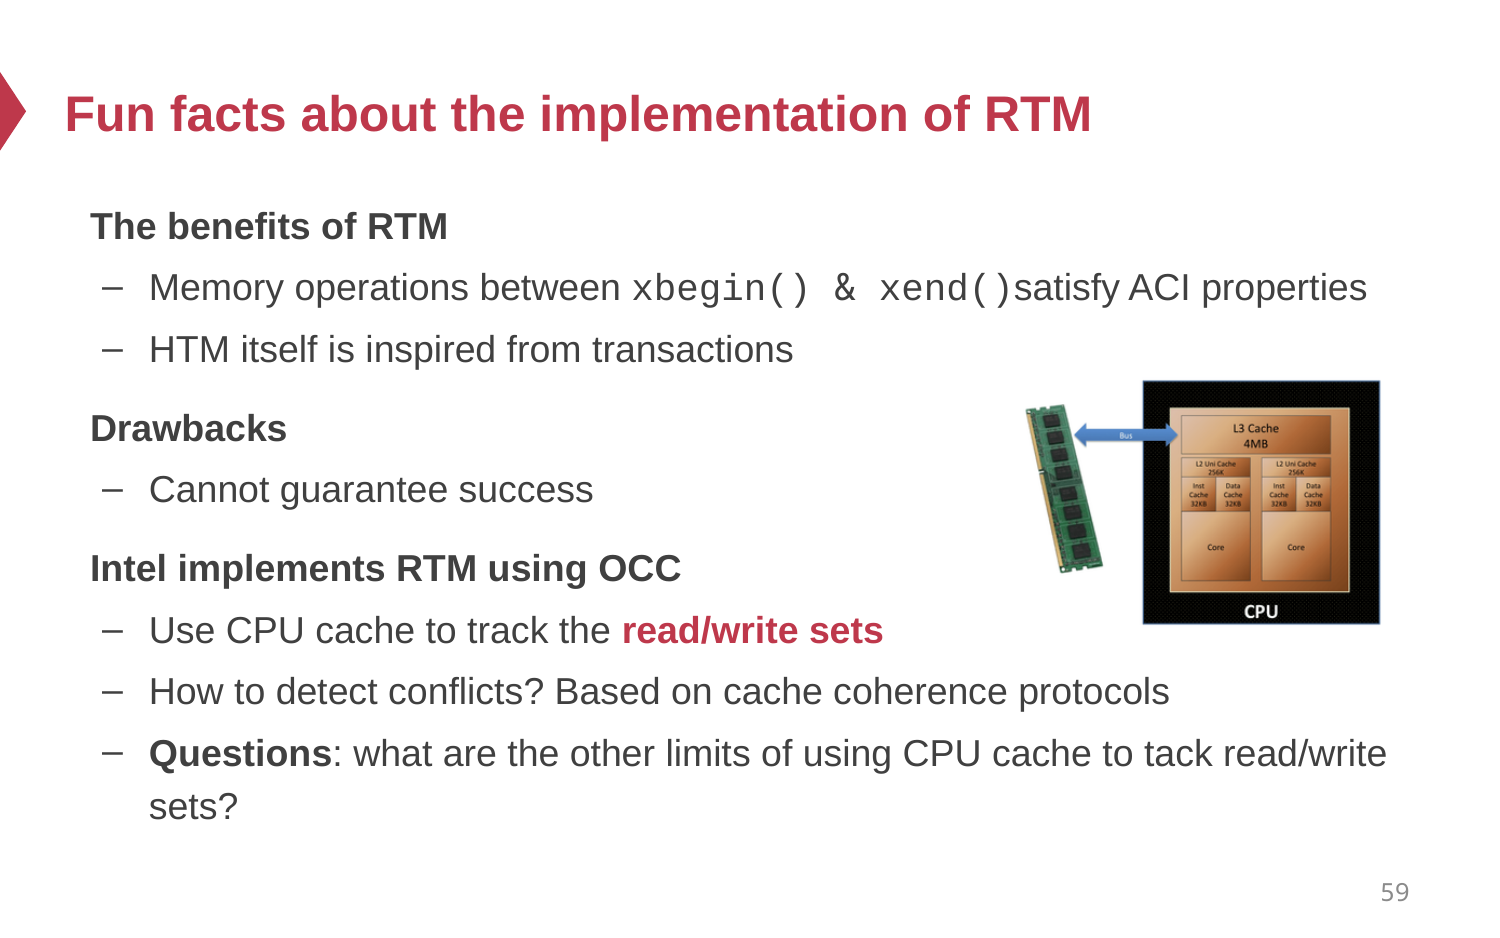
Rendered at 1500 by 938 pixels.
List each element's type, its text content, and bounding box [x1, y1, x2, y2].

title Fun facts about the implementation of RTM [49, 37, 1400, 186]
list The benefits of RTM Memory operations between xbegin() & xend()satisfy ACI properties HTM itself is inspired from transactions Drawbacks Cannot guarantee success Intel implements RTM using OCC Use CPU cache to track the read/write sets How to detect conflicts? Based on cache coherence protocols Questions: what are the other limits of using CPU cache to tack read/write sets? [75, 185, 1425, 900]
picture [1021, 373, 1389, 630]
slide_number 59 [1074, 868, 1425, 919]
